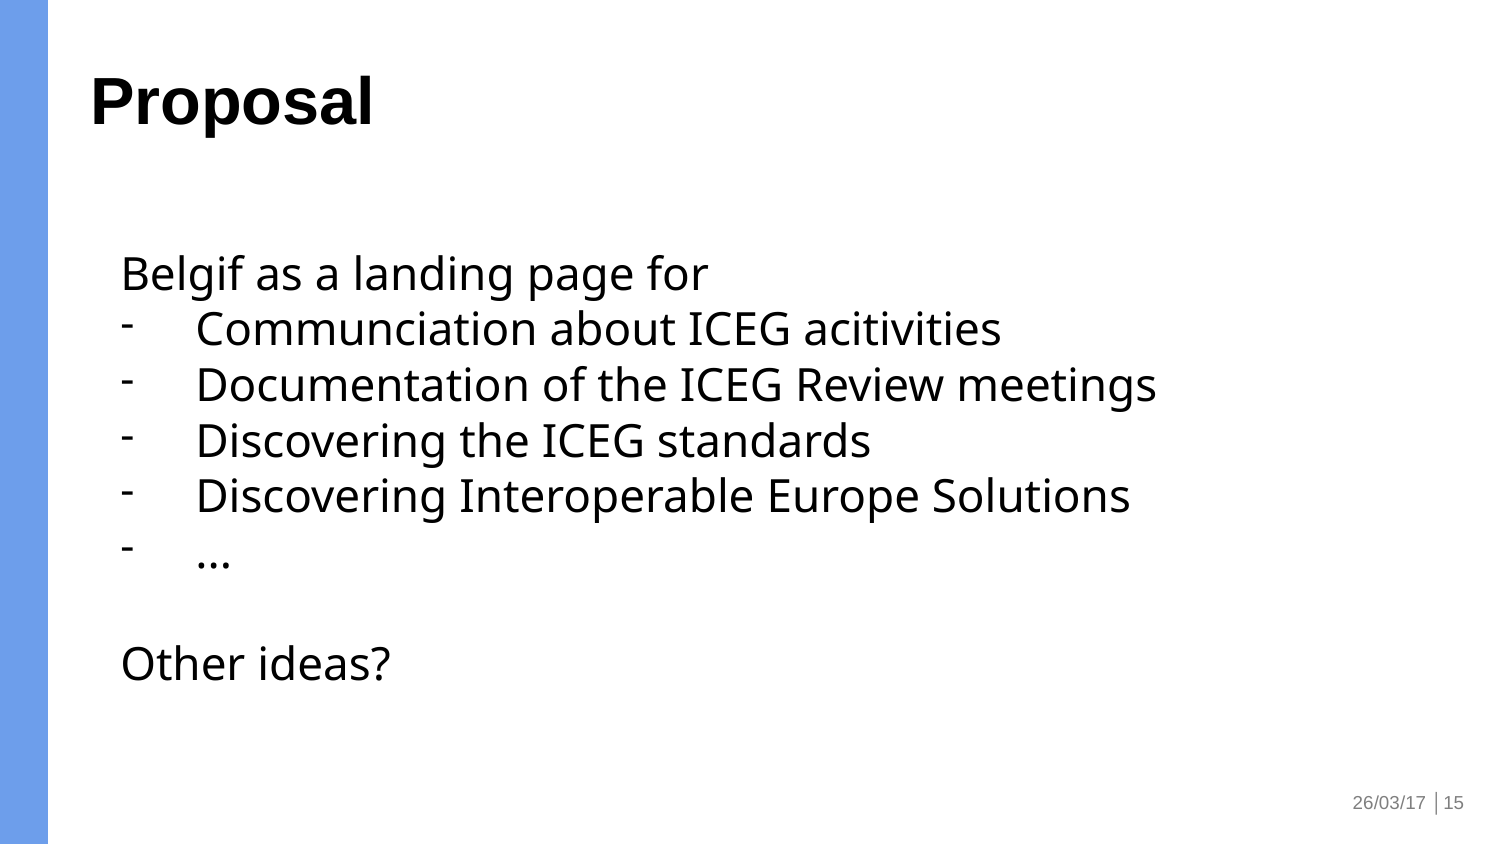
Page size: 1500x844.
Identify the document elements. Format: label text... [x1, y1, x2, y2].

list Belgif as a landing page for Communciation about ICEG acitivities Documentation of the ICEG Review meetings Discovering the ICEG standards Discovering Interoperable Europe Solutions ... Other ideas? [88, 235, 1412, 688]
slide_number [1127, 778, 1480, 825]
title Proposal [74, 42, 1293, 181]
